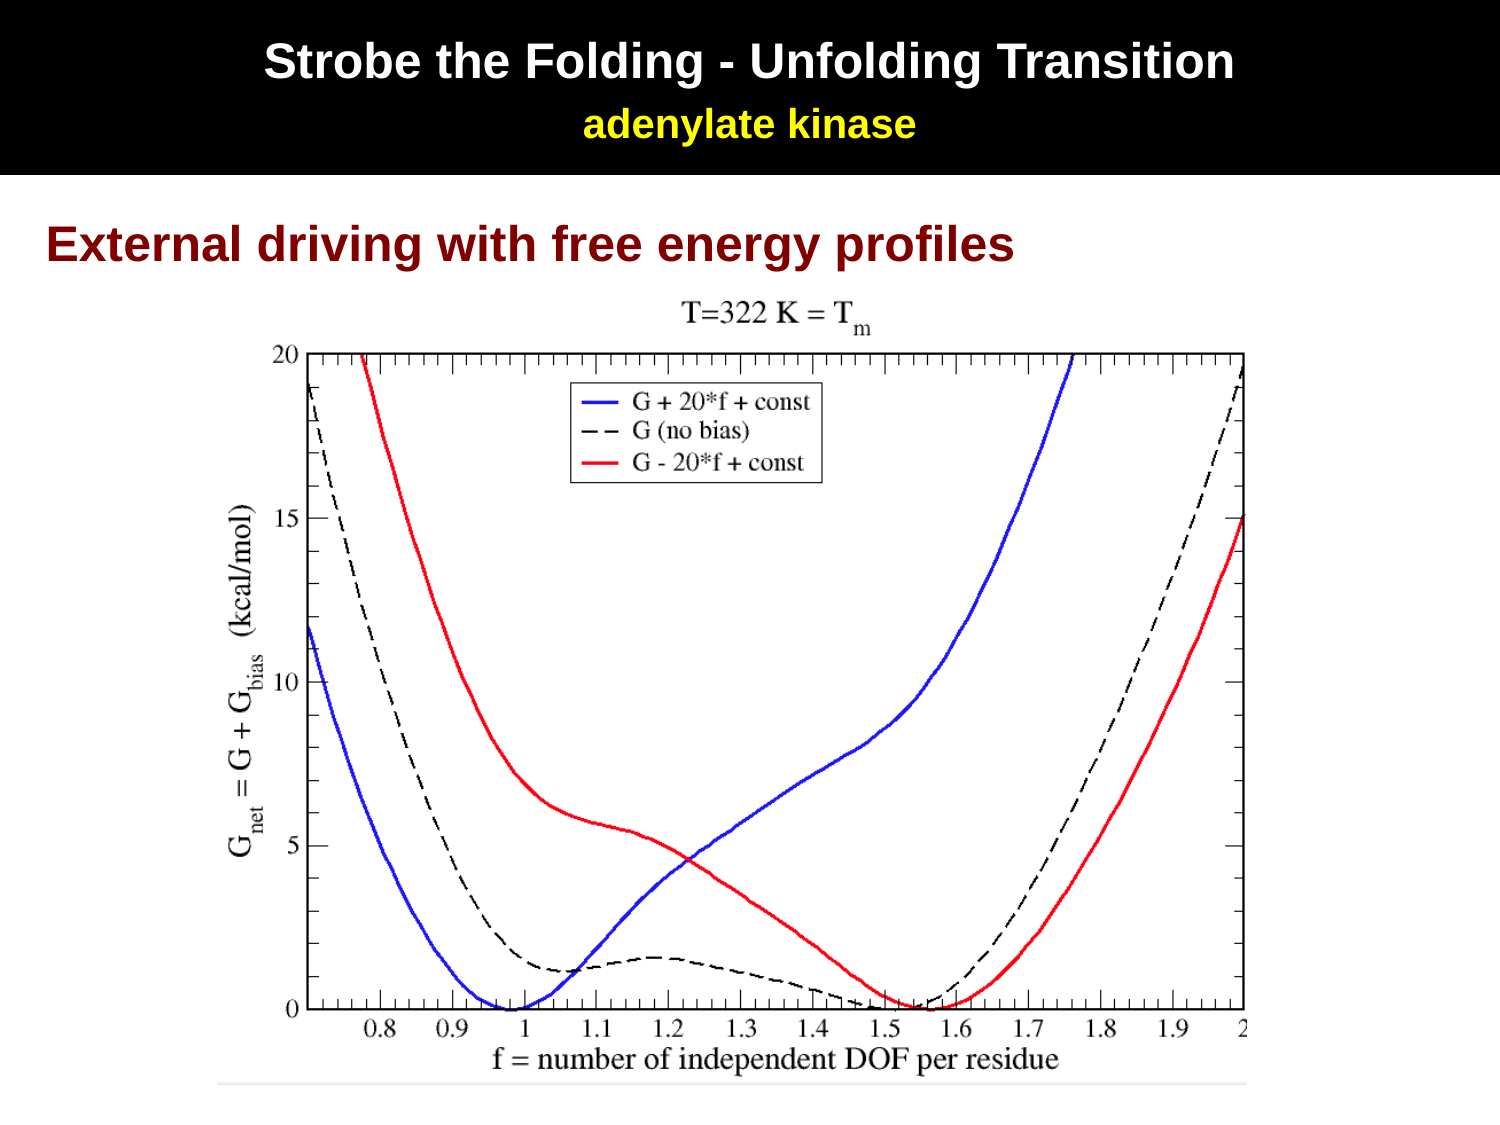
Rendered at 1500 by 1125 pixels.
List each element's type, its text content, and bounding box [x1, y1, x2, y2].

picture [216, 292, 1247, 1086]
text_box Strobe the Folding - Unfolding Transition adenylate kinase [0, 0, 1500, 175]
text_box External driving with free energy profiles [30, 204, 1032, 279]
